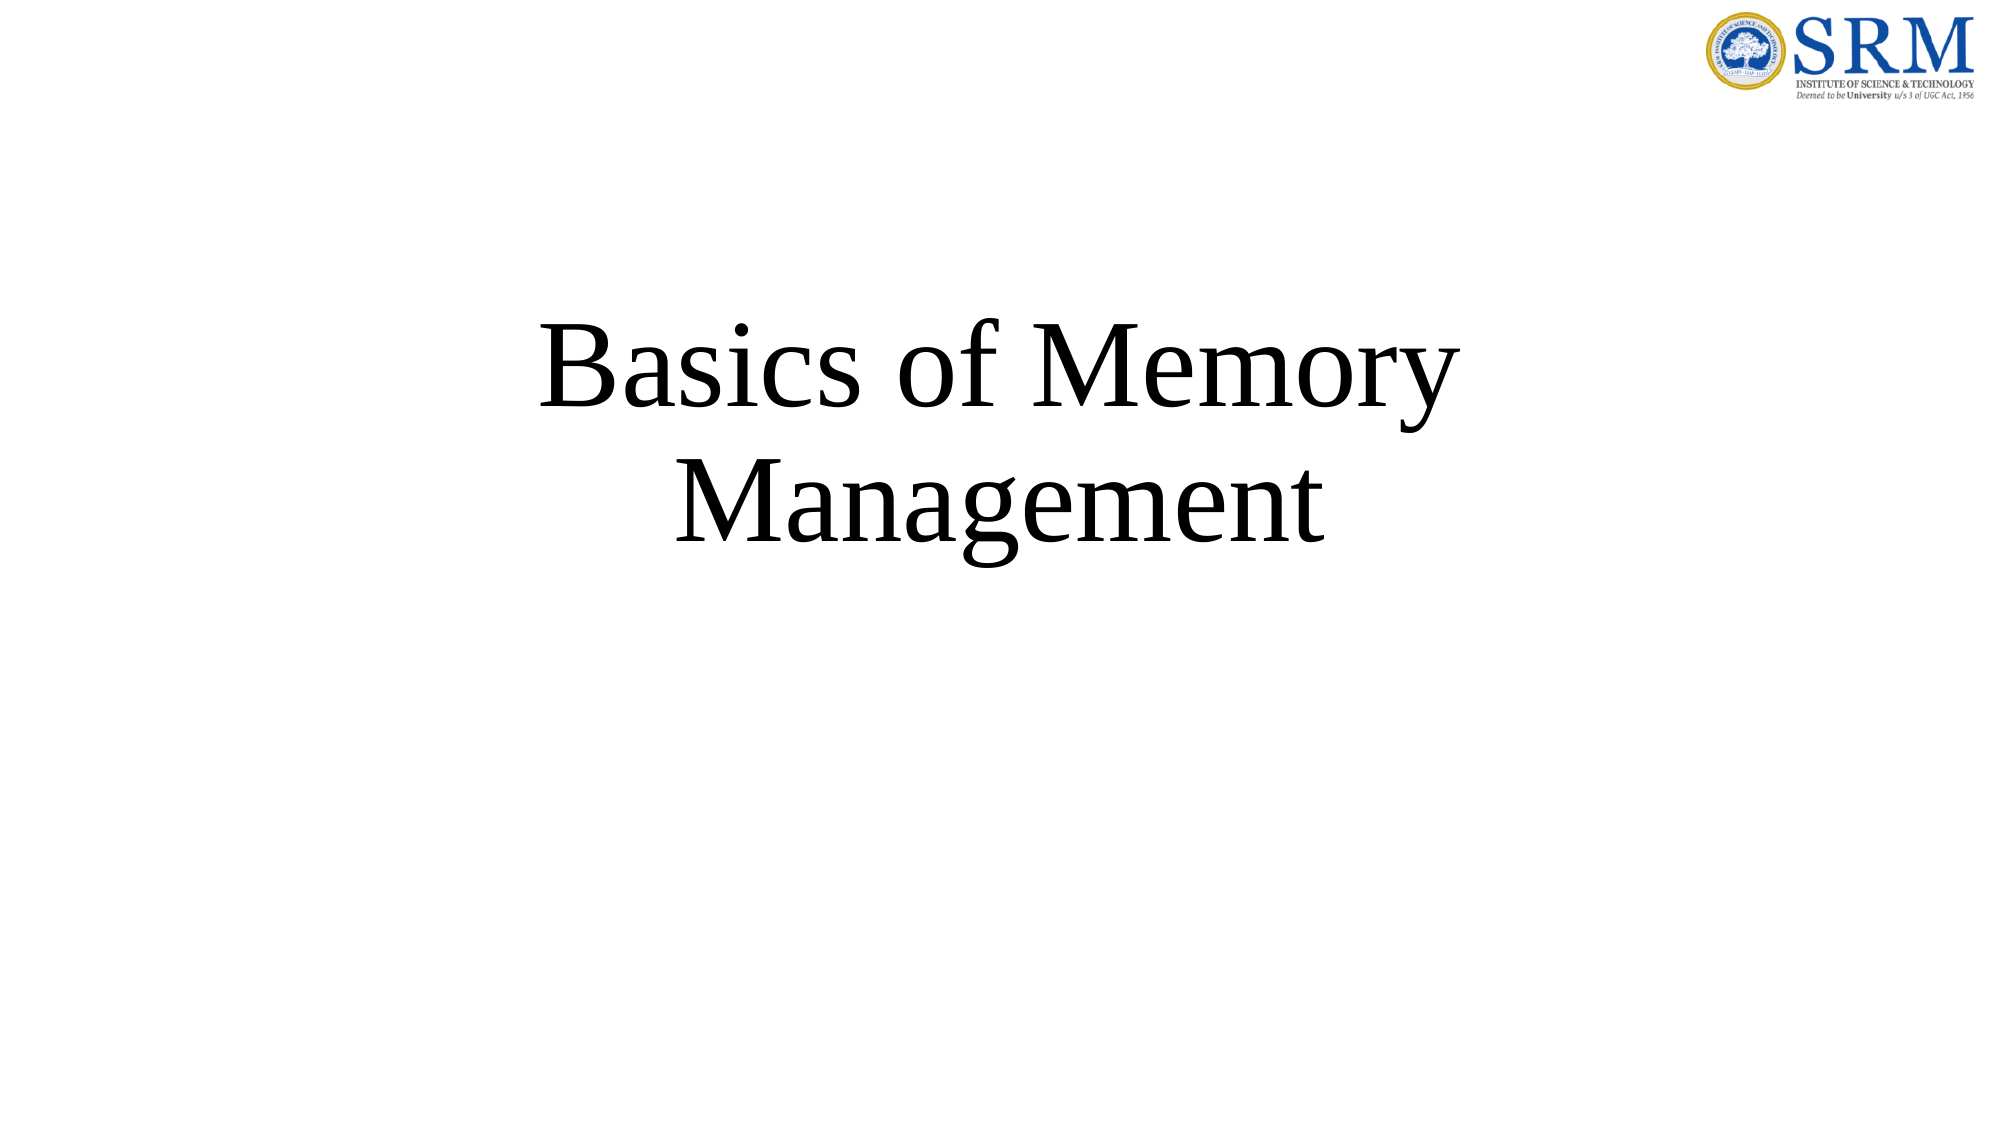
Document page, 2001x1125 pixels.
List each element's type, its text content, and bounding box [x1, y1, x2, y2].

title Basics of Memory Management [249, 280, 1750, 576]
picture [1706, 12, 1974, 100]
